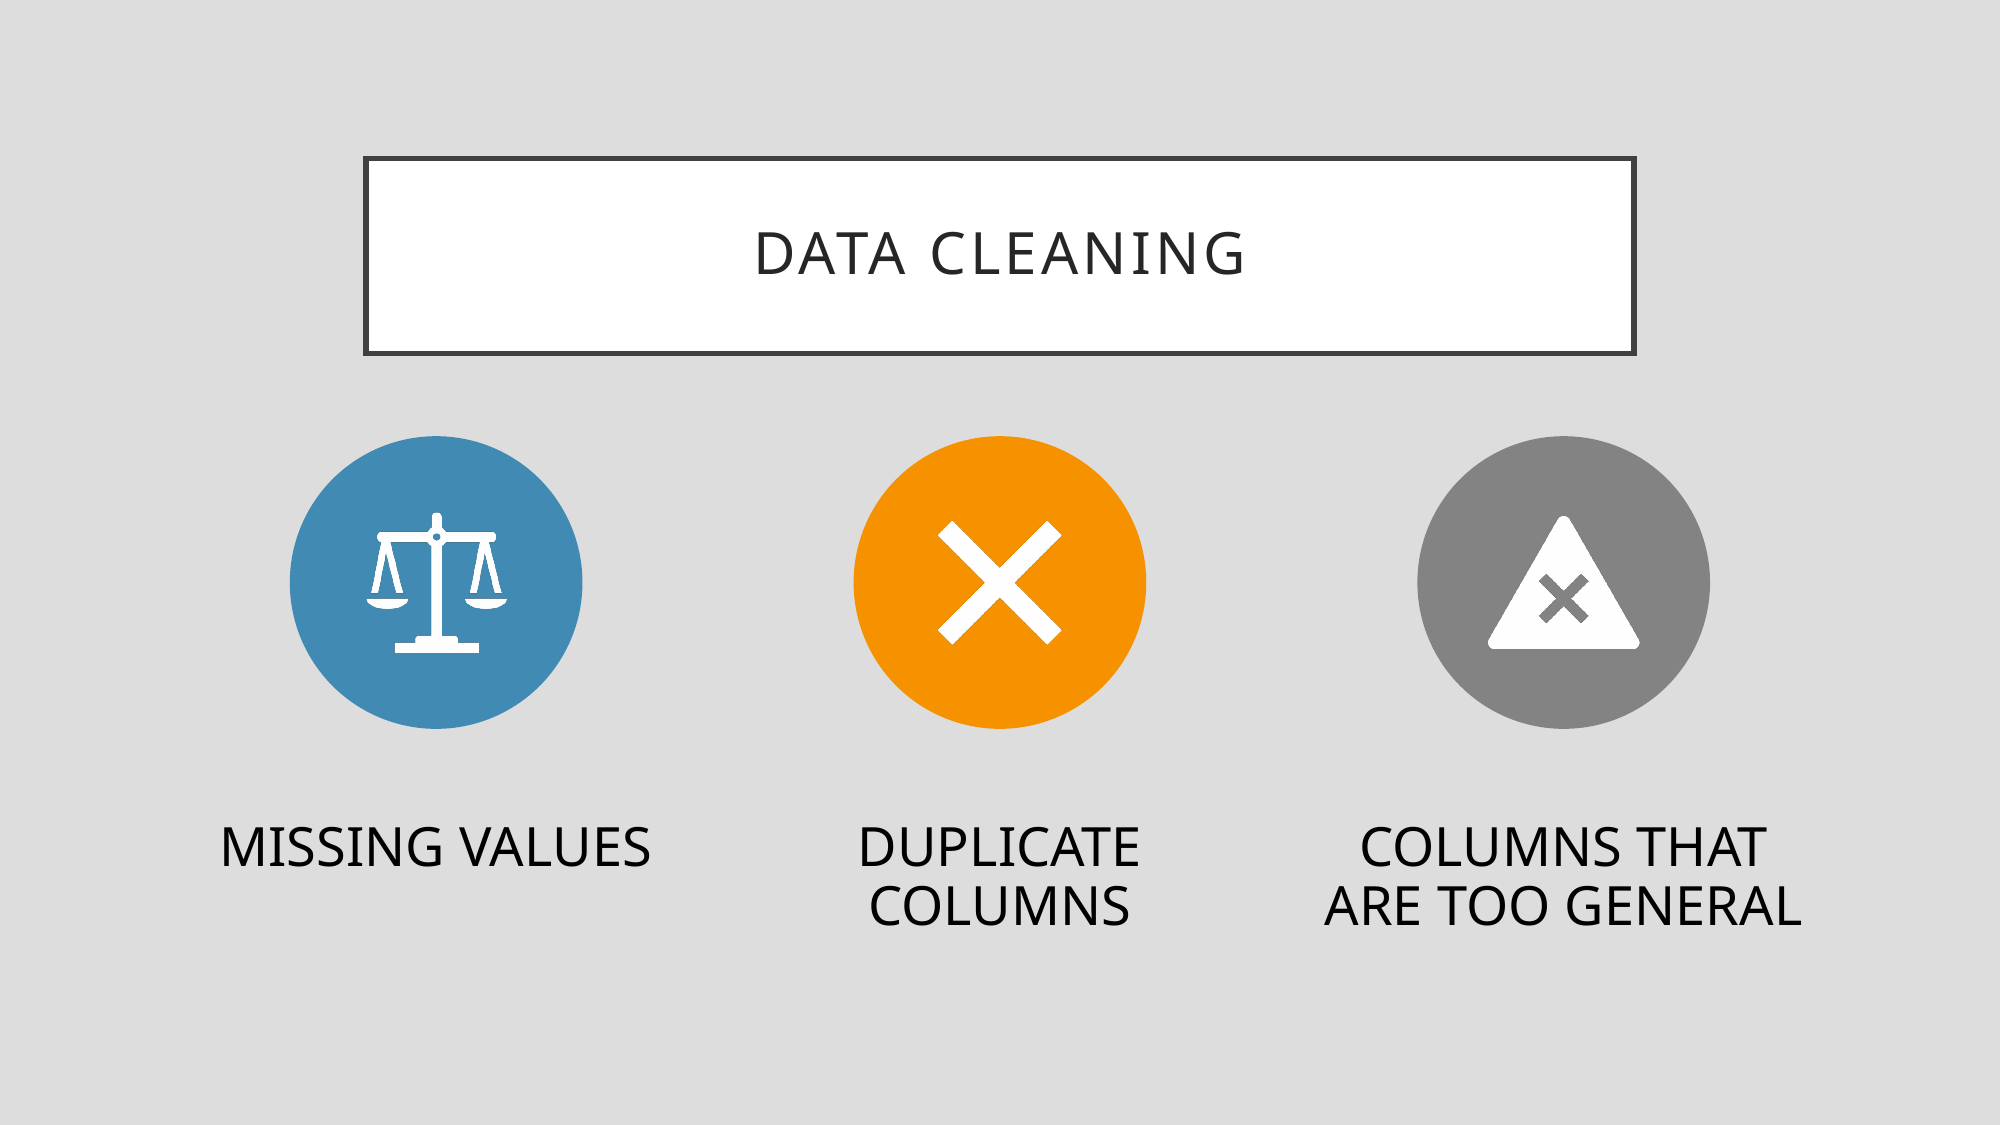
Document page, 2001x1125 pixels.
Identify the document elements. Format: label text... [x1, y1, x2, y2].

title DATA CLEANING [363, 156, 1637, 356]
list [155, 432, 1845, 942]
